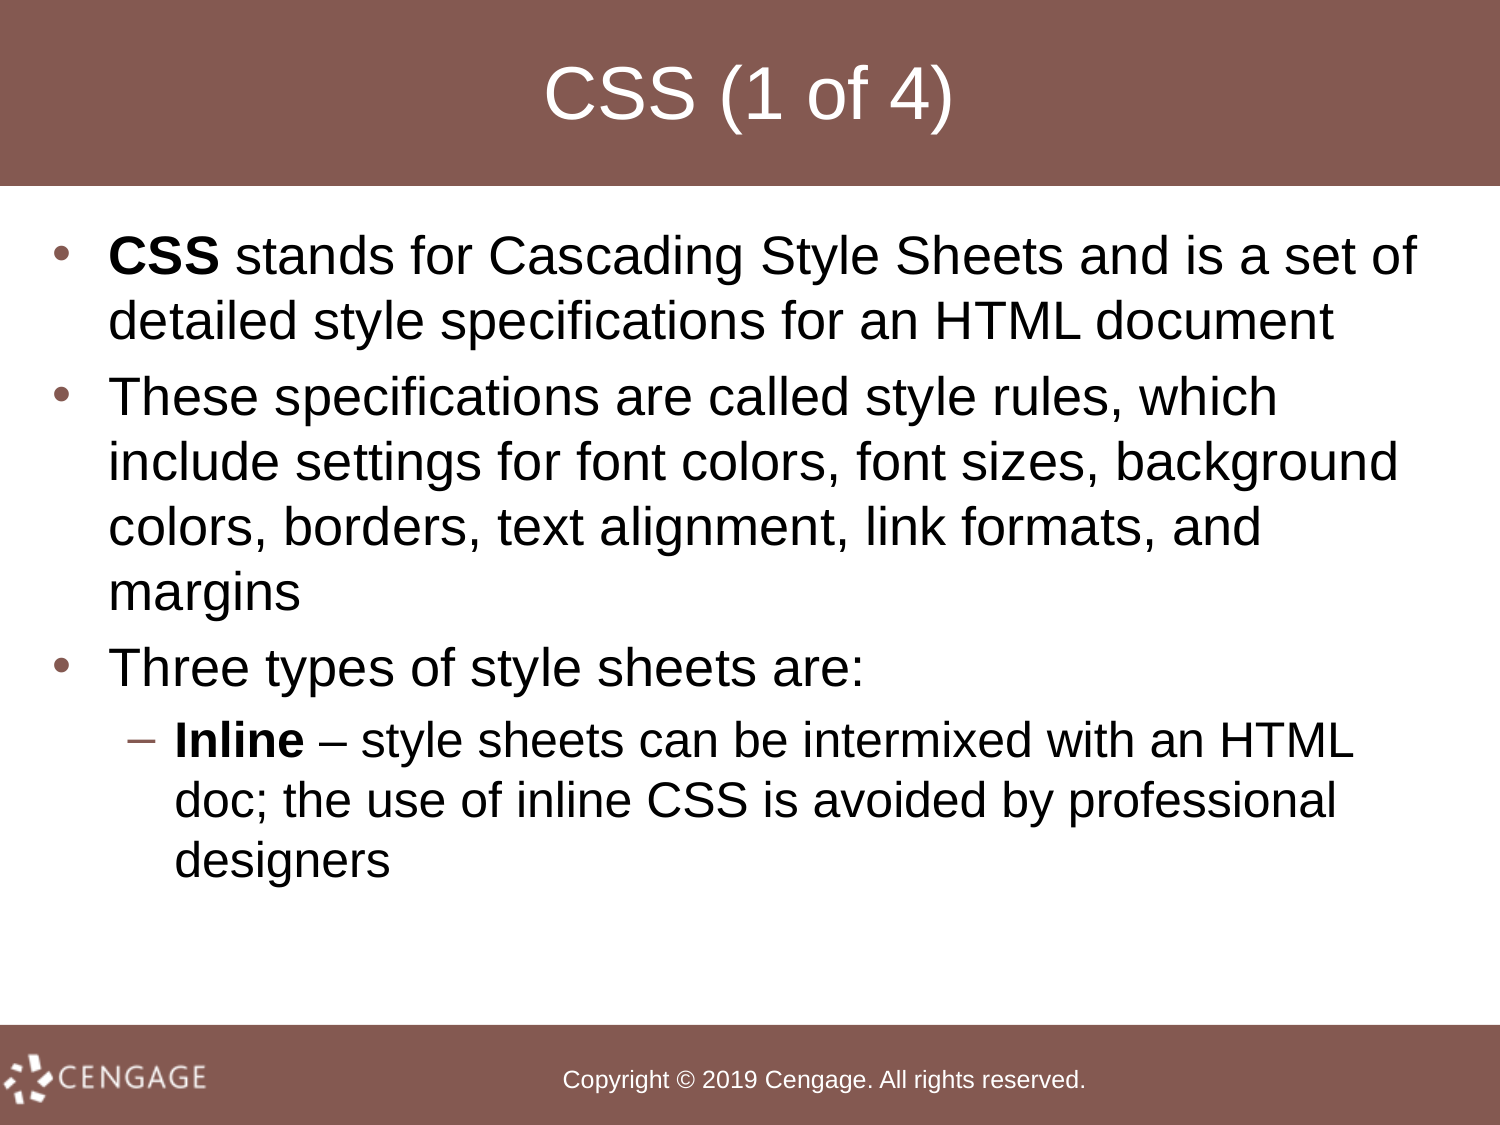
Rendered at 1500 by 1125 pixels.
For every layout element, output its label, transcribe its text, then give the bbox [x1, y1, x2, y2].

title CSS (1 of 4) [75, 4, 1425, 175]
picture [0, 1051, 211, 1106]
list CSS stands for Cascading Style Sheets and is a set of detailed style specifications for an HTML document These specifications are called style rules, which include settings for font colors, font sizes, background colors, borders, text alignment, link formats, and margins Three types of style sheets are: Inline – style sheets can be intermixed with an HTML doc; the use of inline CSS is avoided by professional designers [37, 212, 1475, 1005]
